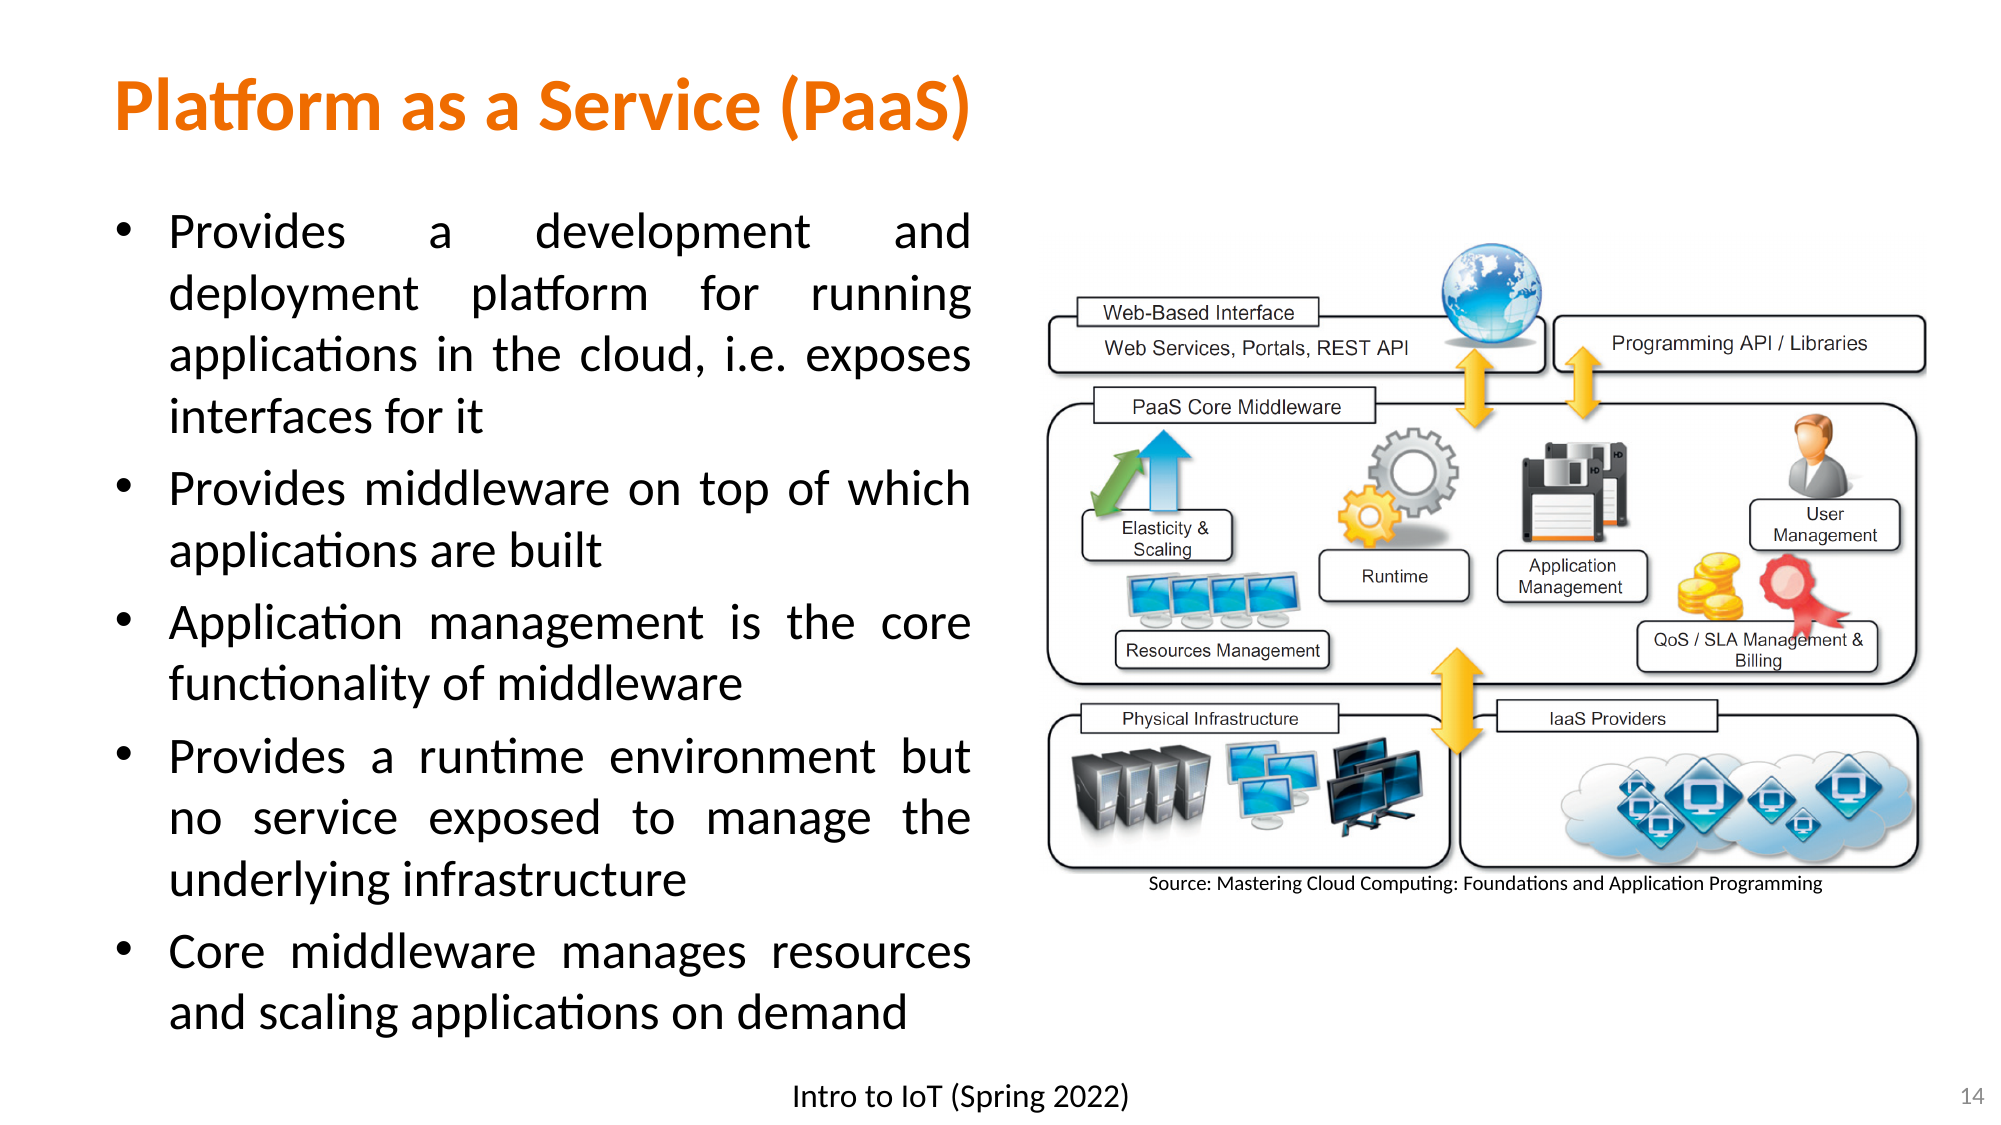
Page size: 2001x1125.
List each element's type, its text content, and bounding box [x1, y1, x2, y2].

text_box Source: Mastering Cloud Computing: Foundations and Application Programming [1134, 882, 1839, 902]
title Platform as a Service (PaaS) [99, 31, 1662, 171]
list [1038, 231, 1927, 874]
text_box Intro to IoT (Spring 2022) [648, 1066, 1275, 1122]
list Provides a development and deployment platform for running applications in the cloud, i.e. exposes interfaces for it Provides middleware on top of which applications are built Application management is the core functionality of middleware Provides a runtime environment but no service exposed to manage the underlying infrastructure Core middleware manages resources and scaling applications on demand [99, 190, 988, 1064]
slide_number 14 [1885, 1065, 2000, 1125]
